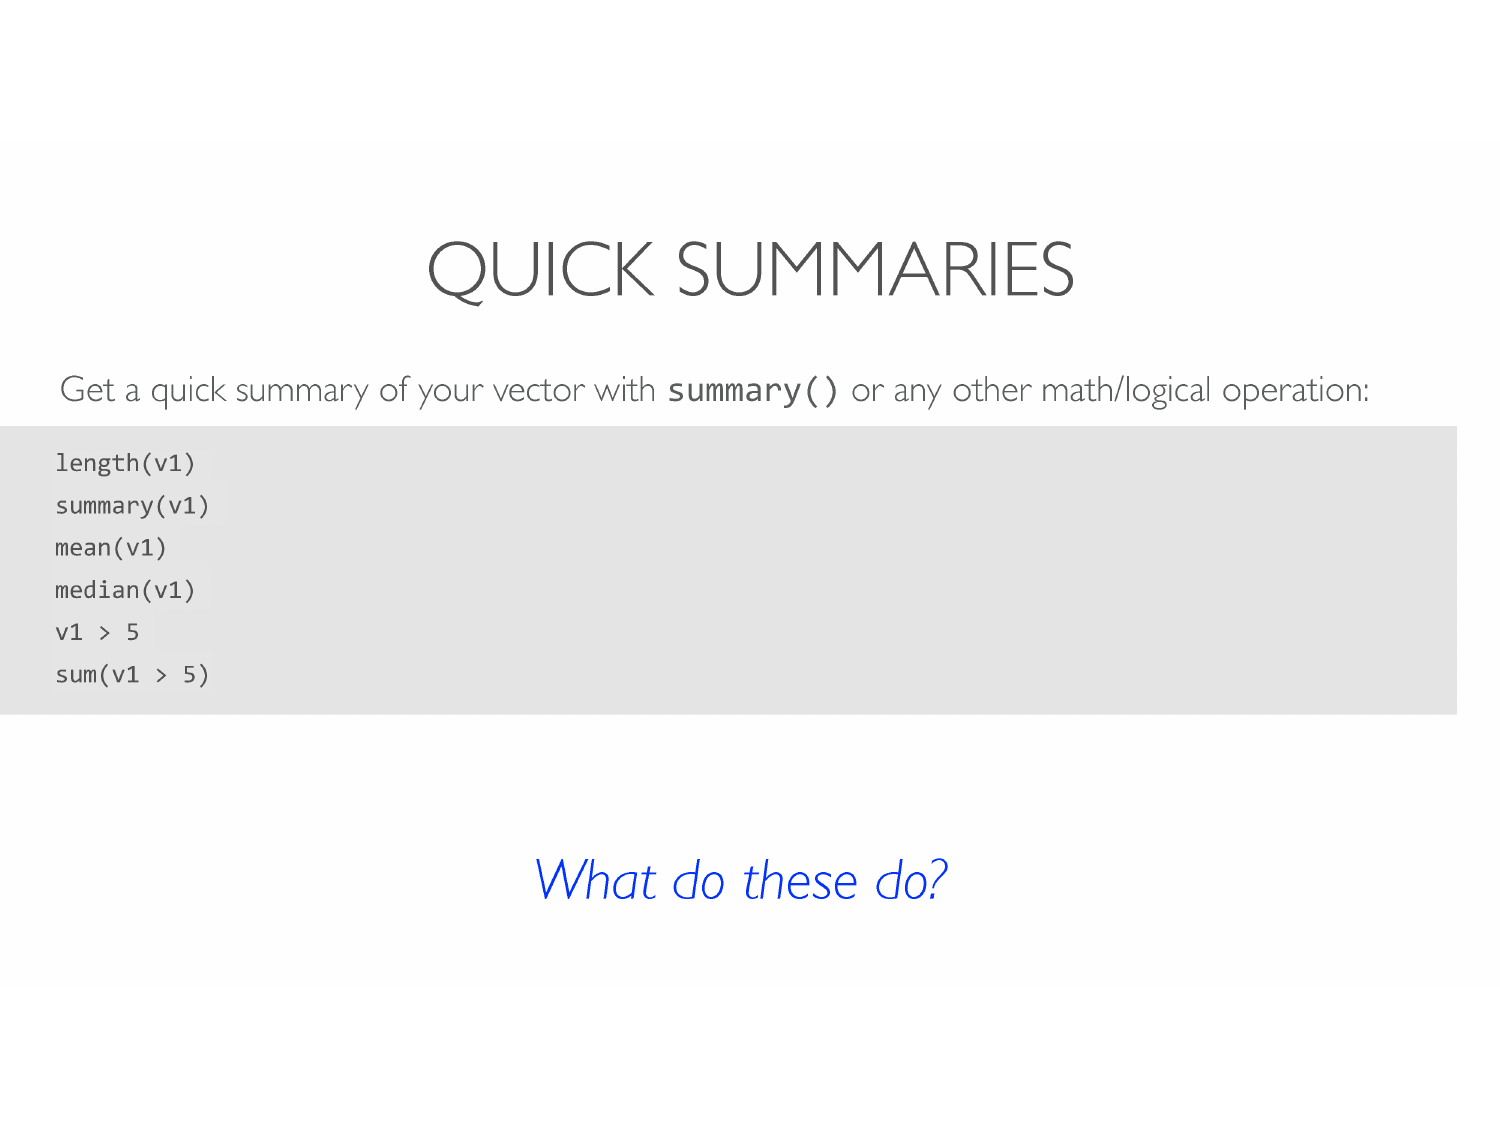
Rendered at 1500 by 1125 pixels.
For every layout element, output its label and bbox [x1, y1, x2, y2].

picture [0, 141, 1500, 987]
